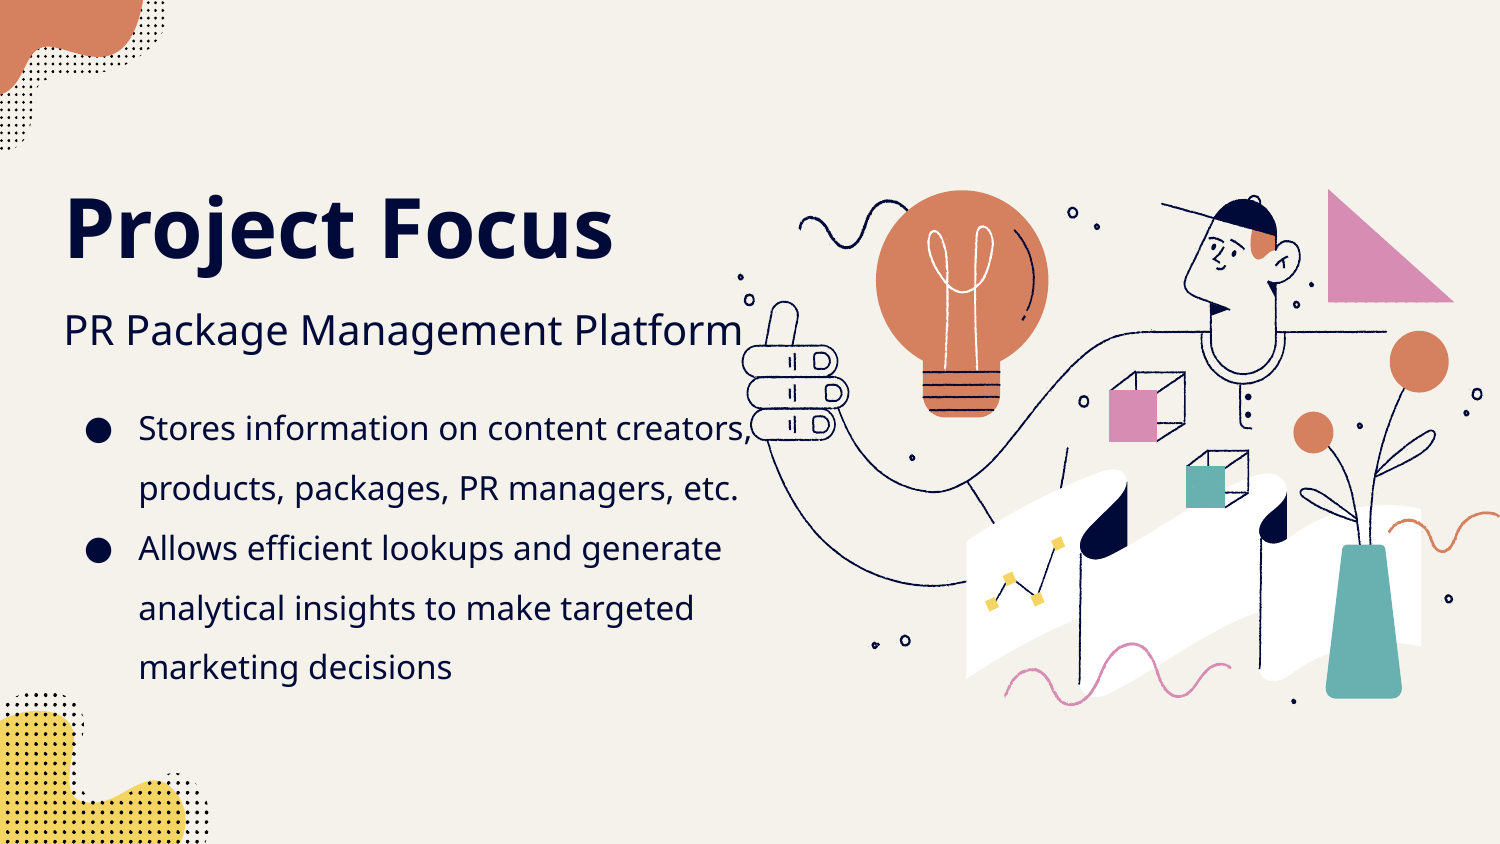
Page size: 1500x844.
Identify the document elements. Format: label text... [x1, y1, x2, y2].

subtitle PR Package Management Platform Stores information on content creators, products, packages, PR managers, etc. Allows efficient lookups and generate analytical insights to make targeted marketing decisions [48, 288, 729, 643]
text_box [734, 188, 1500, 711]
title Project Focus [48, 160, 683, 273]
